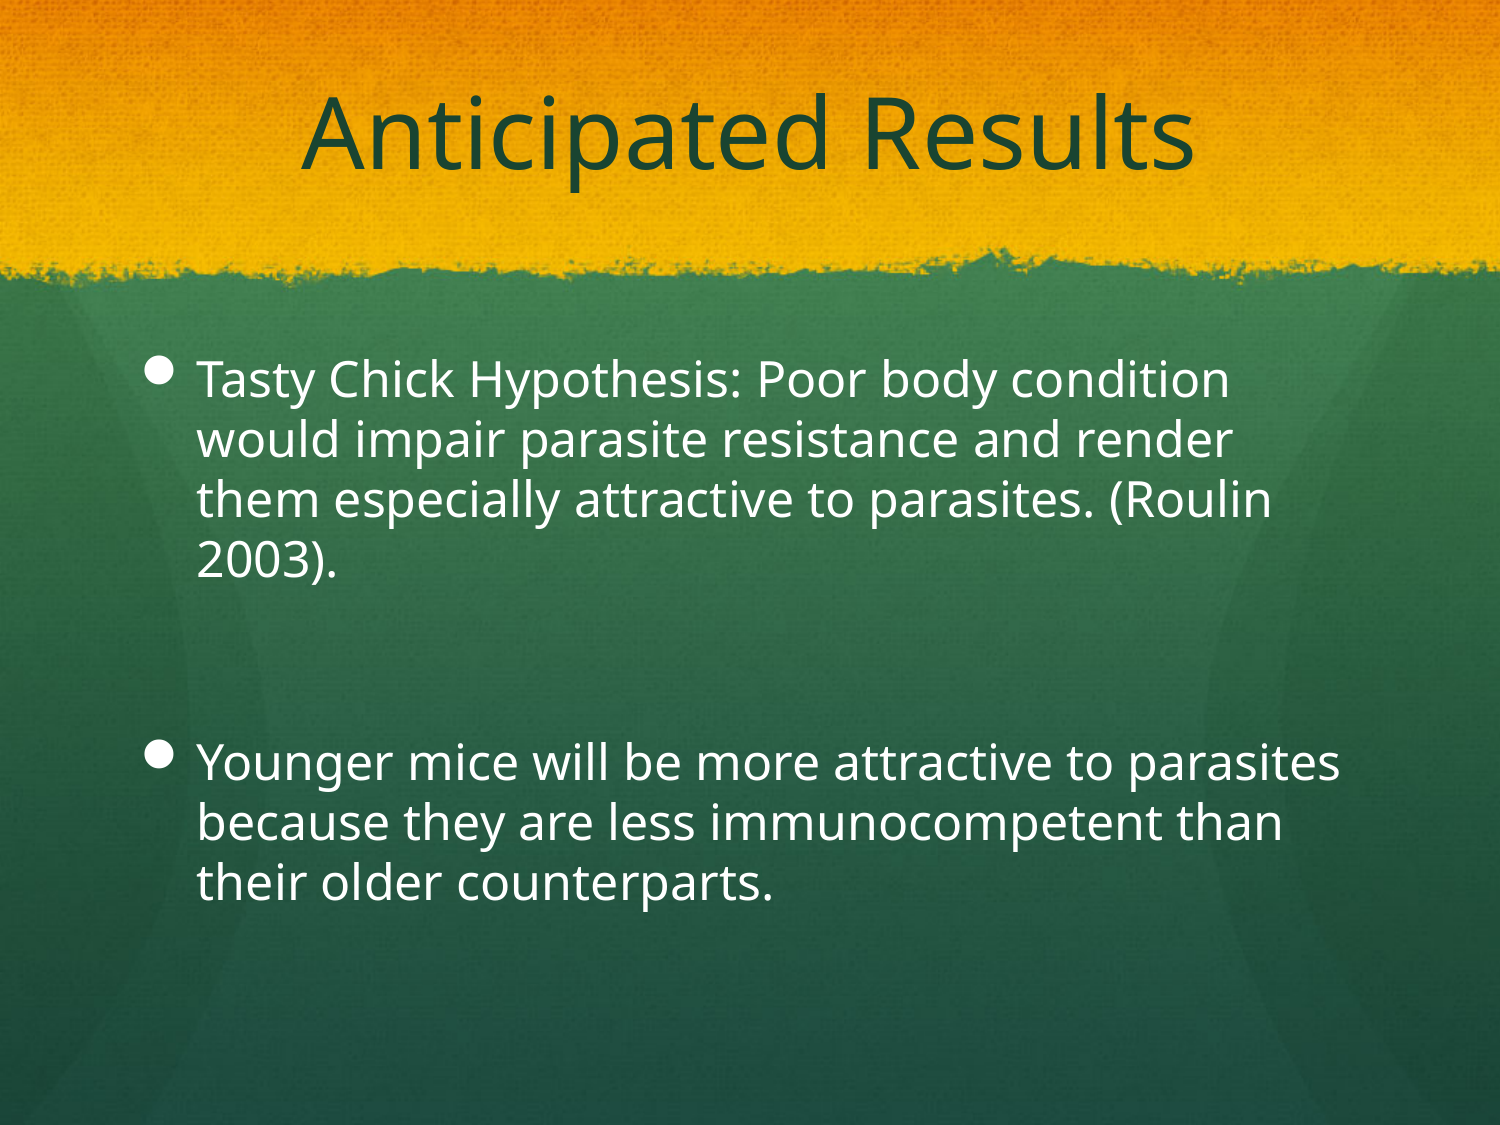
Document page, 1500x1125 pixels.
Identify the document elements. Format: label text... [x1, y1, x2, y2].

title Anticipated Results [125, 13, 1375, 246]
list Tasty Chick Hypothesis: Poor body condition would impair parasite resistance and render them especially attractive to parasites. (Roulin 2003). Younger mice will be more attractive to parasites because they are less immunocompetent than their older counterparts. [125, 339, 1375, 1026]
picture [0, 0, 1500, 1125]
